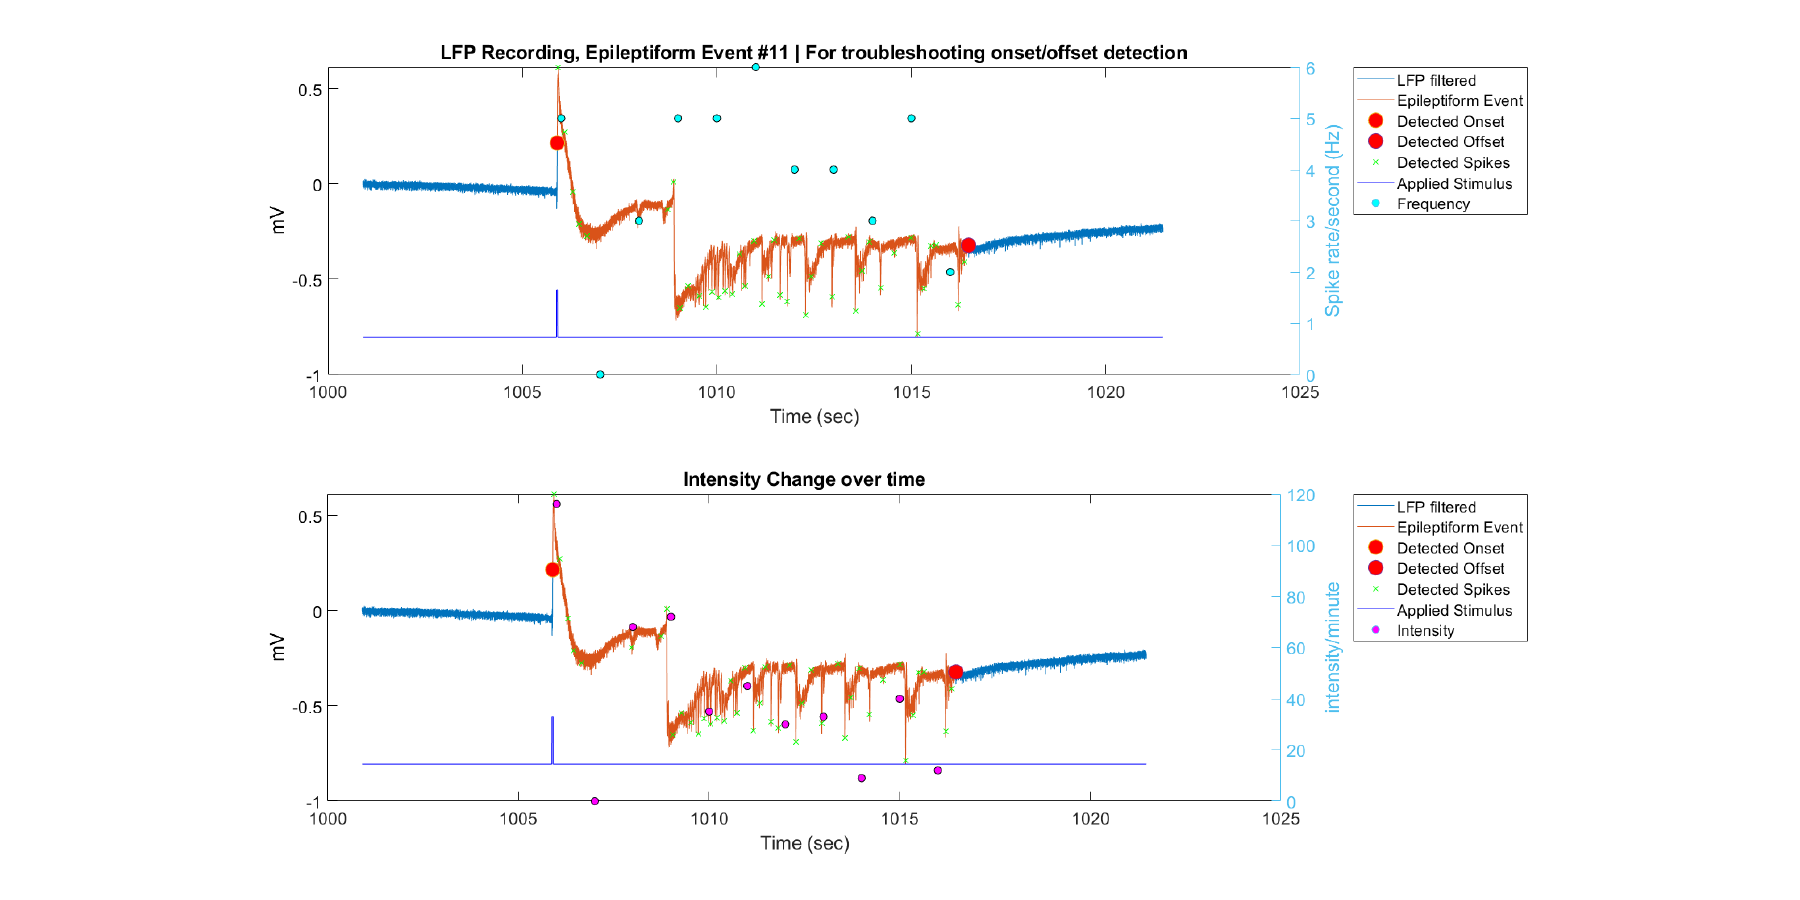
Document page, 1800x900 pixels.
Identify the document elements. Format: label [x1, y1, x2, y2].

picture [126, 0, 1674, 900]
